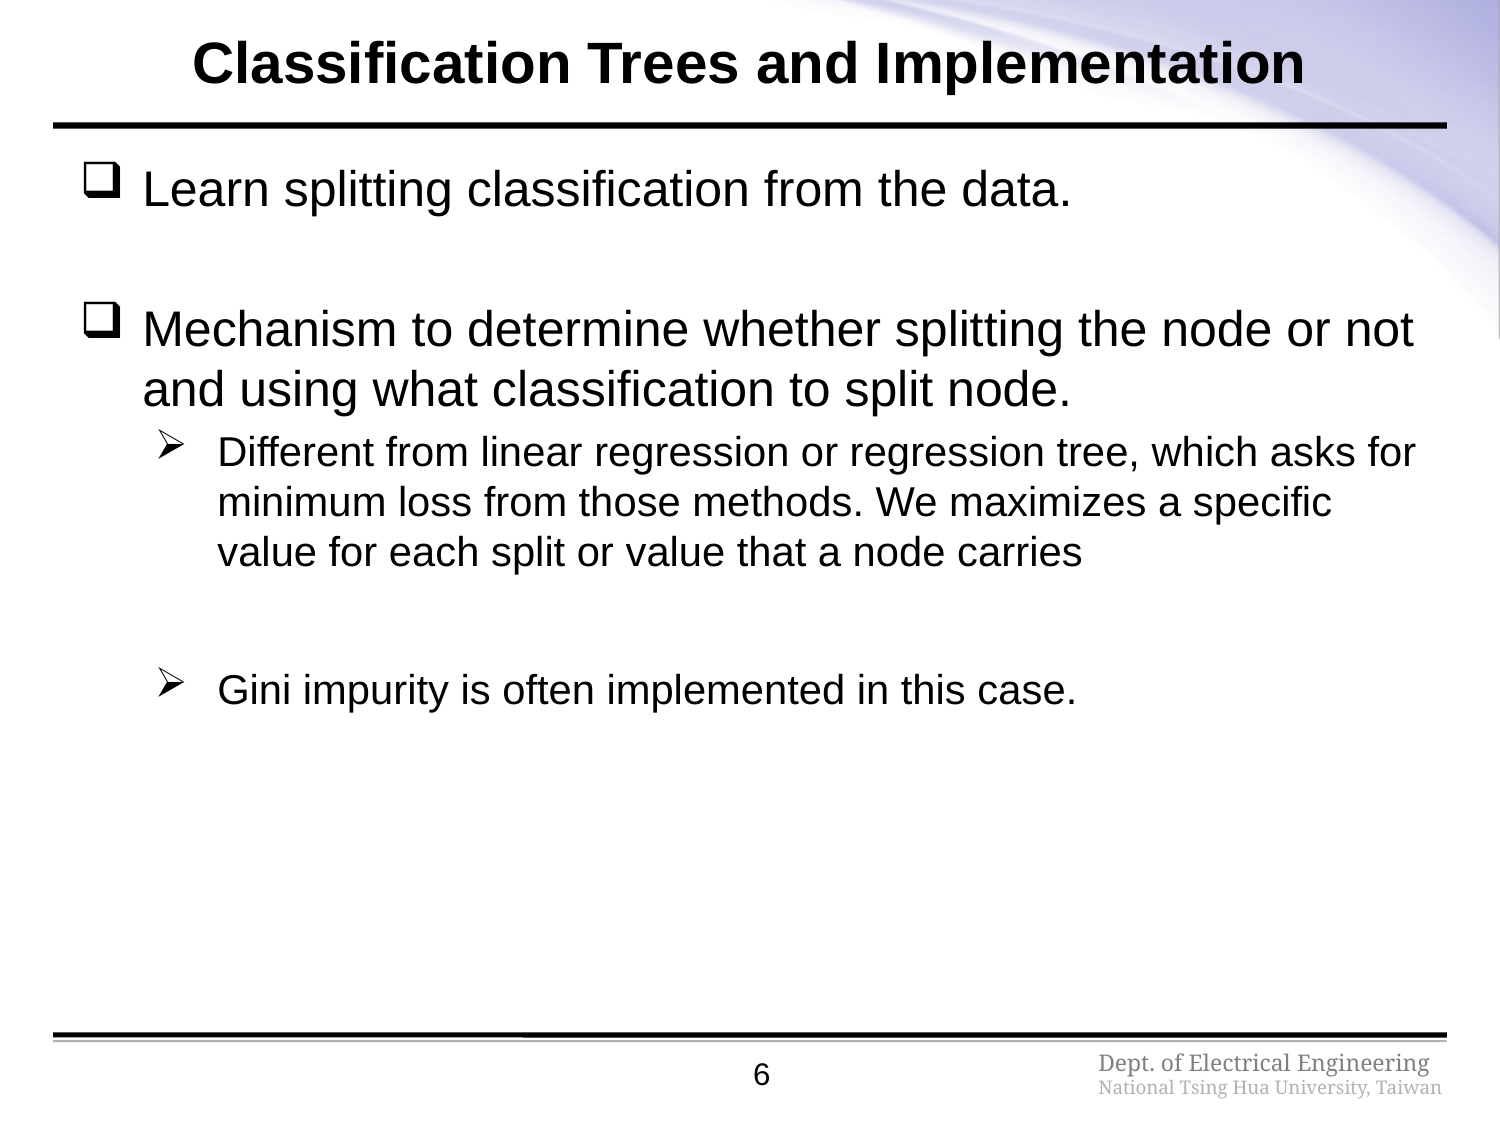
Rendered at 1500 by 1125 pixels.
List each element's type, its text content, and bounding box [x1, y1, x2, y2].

slide_number 6 [643, 1046, 881, 1095]
picture [768, 0, 1500, 350]
title Classification Trees and Implementation [64, 59, 1436, 132]
list Learn splitting classification from the data. Mechanism to determine whether splitting the node or not and using what classification to split node. Different from linear regression or regression tree, which asks for minimum loss from those methods. We maximizes a specific value for each split or value that a node carries Gini impurity is often implemented in this case. [64, 148, 1436, 1012]
